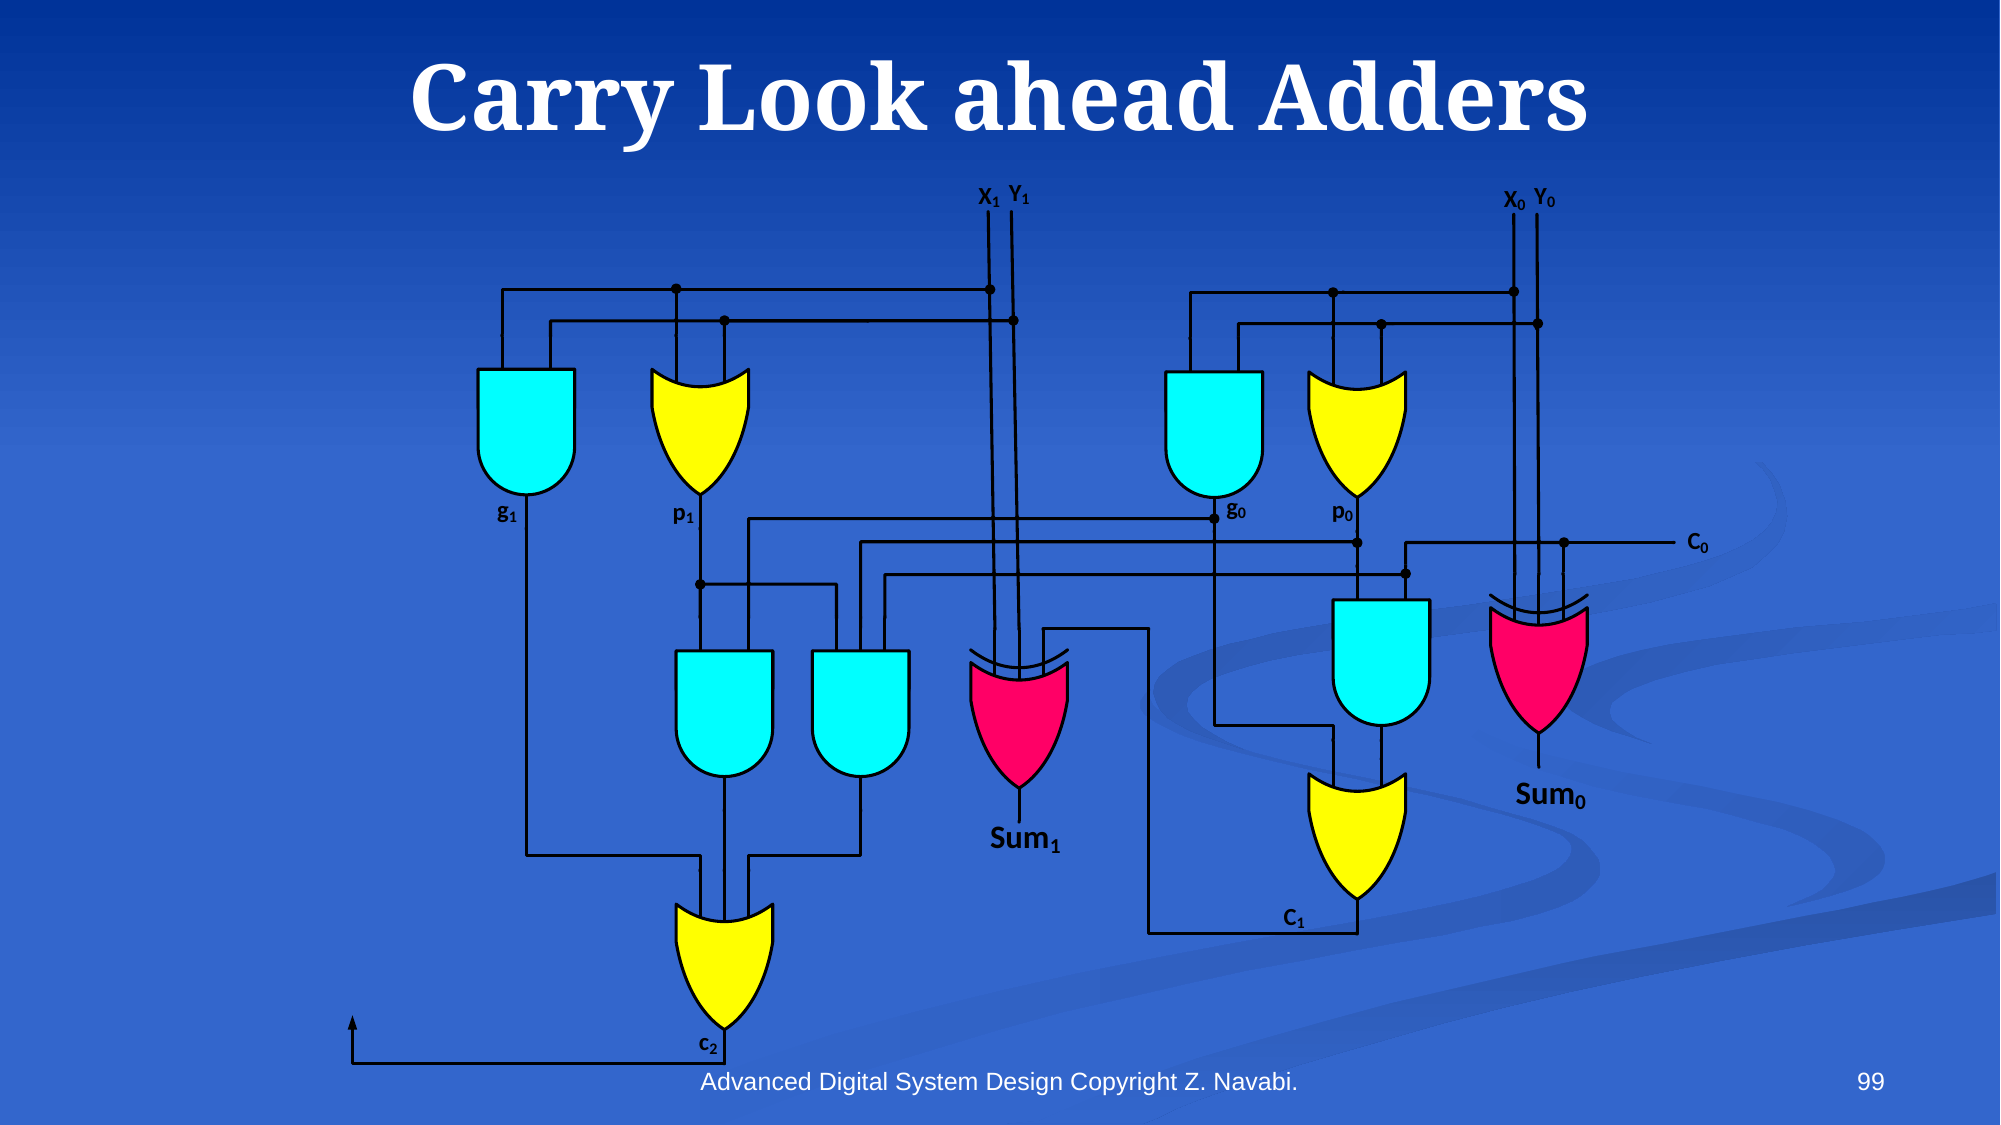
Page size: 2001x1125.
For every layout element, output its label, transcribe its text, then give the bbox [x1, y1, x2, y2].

picture [346, 174, 1710, 1067]
title Carry Look ahead Adders [324, 0, 1676, 188]
footer Advanced Digital System Design Copyright Z. Navabi. [683, 1075, 1317, 1104]
slide_number 99 [1433, 1024, 1901, 1104]
